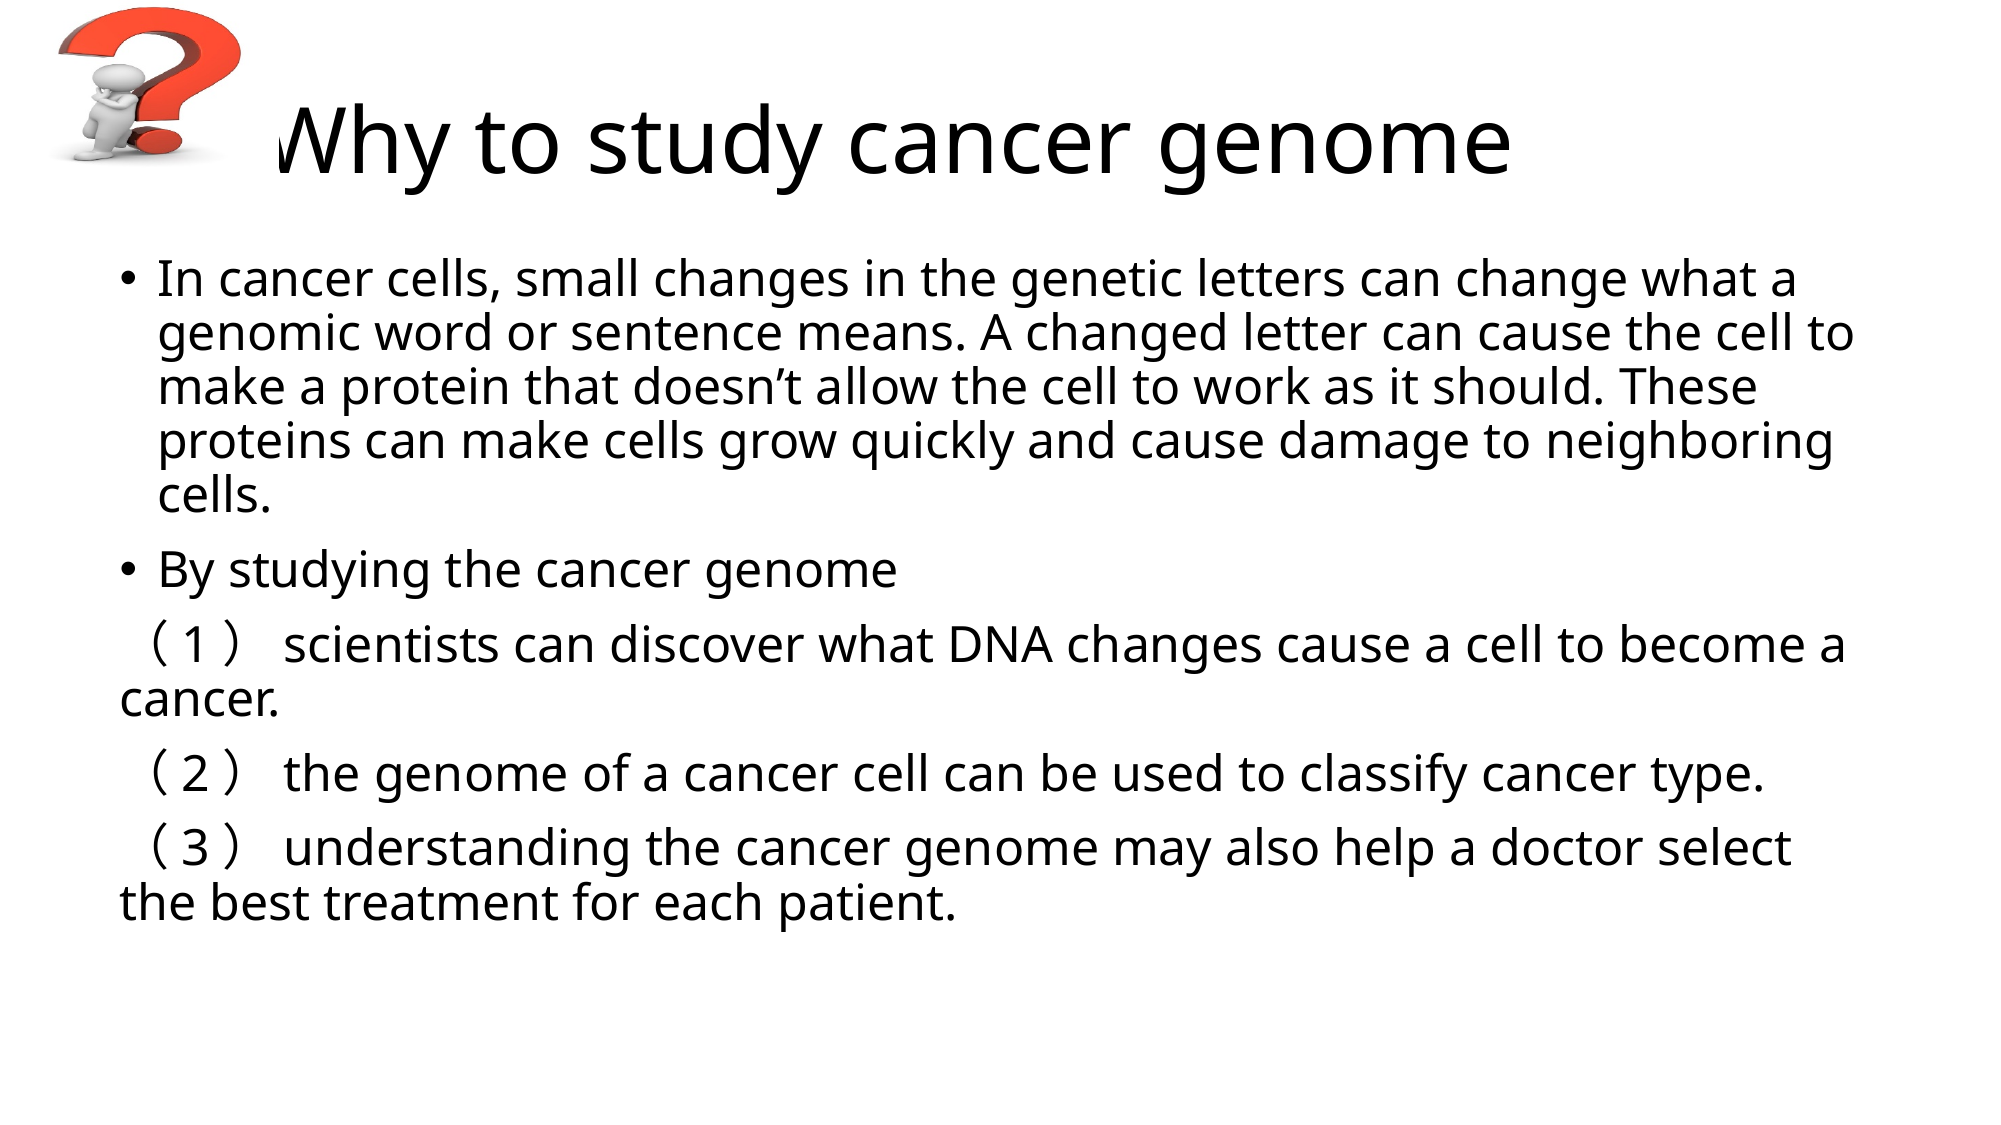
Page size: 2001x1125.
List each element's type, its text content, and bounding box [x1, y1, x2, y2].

title Why to study cancer genome [104, 12, 1807, 246]
list In cancer cells, small changes in the genetic letters can change what a genomic word or sentence means. A changed letter can cause the cell to make a protein that doesn’t allow the cell to work as it should. These proteins can make cells grow quickly and cause damage to neighboring cells. By studying the cancer genome （1）scientists can discover what DNA changes cause a cell to become a cancer. （2）the genome of a cancer cell can be used to classify cancer type. （3）understanding the cancer genome may also help a doctor select the best treatment for each patient. [104, 246, 1889, 1064]
picture [8, 0, 279, 178]
